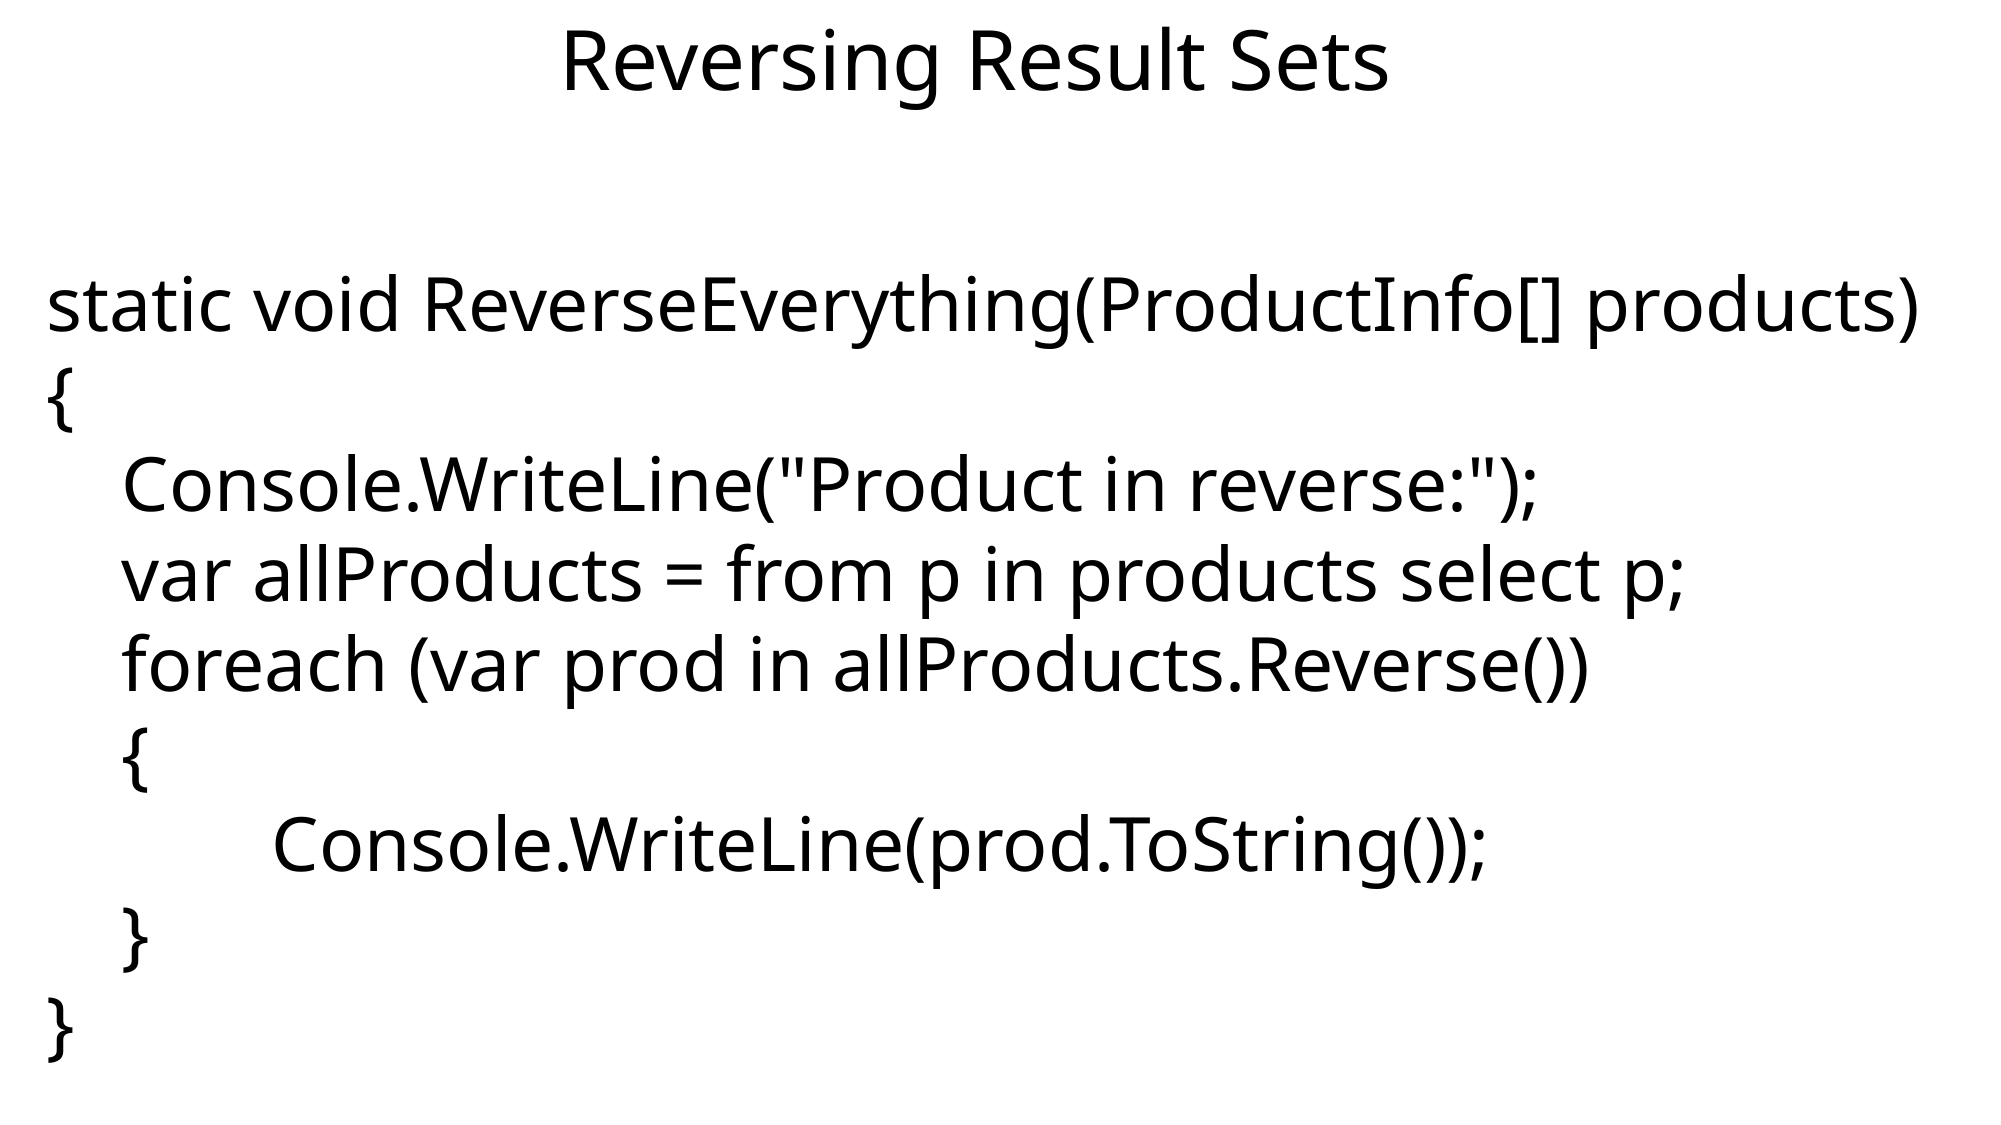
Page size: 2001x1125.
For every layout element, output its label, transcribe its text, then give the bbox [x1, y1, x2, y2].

text_box Reversing Result Sets [544, 0, 1408, 115]
text_box static void ReverseEverything(ProductInfo[] products) { Console.WriteLine("Product in reverse:"); var allProducts = from p in products select p; foreach (var prod in allProducts.Reverse()) { Console.WriteLine(prod.ToString()); } } [31, 249, 1956, 1074]
